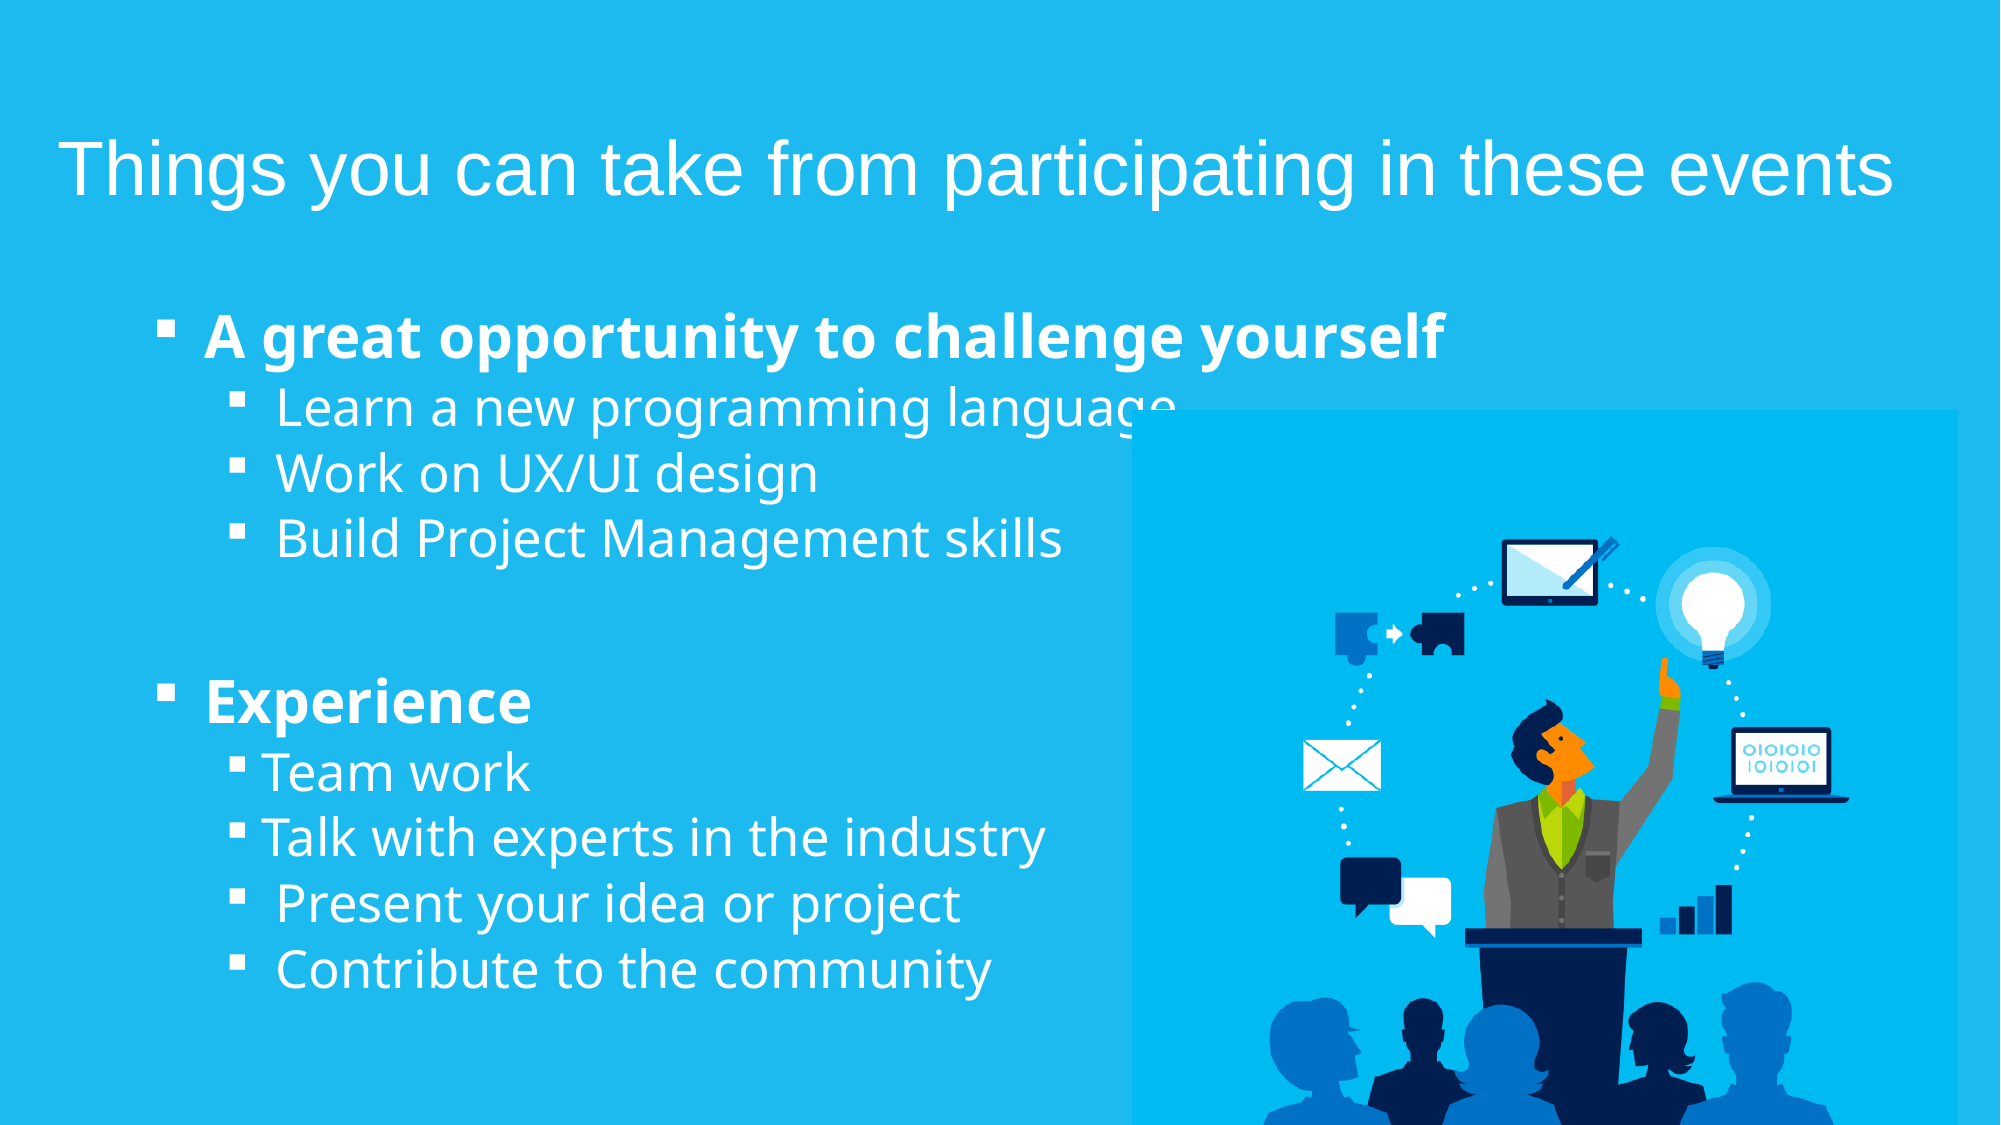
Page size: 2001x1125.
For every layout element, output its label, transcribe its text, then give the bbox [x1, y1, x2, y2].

picture [1656, 548, 1770, 668]
picture [1308, 768, 1376, 790]
picture [1412, 614, 1463, 654]
picture [1503, 538, 1615, 605]
picture [1307, 740, 1377, 767]
picture [1387, 626, 1401, 642]
picture [1265, 658, 1832, 1125]
picture [1715, 728, 1847, 802]
picture [1336, 614, 1376, 664]
picture [1698, 897, 1712, 933]
picture [1661, 919, 1675, 933]
picture [1680, 908, 1694, 933]
picture [1304, 744, 1333, 788]
title Things you can take from participating in these events [42, 62, 1958, 280]
picture [1341, 859, 1451, 936]
picture [1717, 886, 1731, 933]
list A great opportunity to challenge yourself Learn a new programming language Work on UX/UI design Build Project Management skills Experience Team work Talk with experts in the industry Present your idea or project Contribute to the community [137, 299, 1863, 1014]
picture [1351, 744, 1380, 788]
